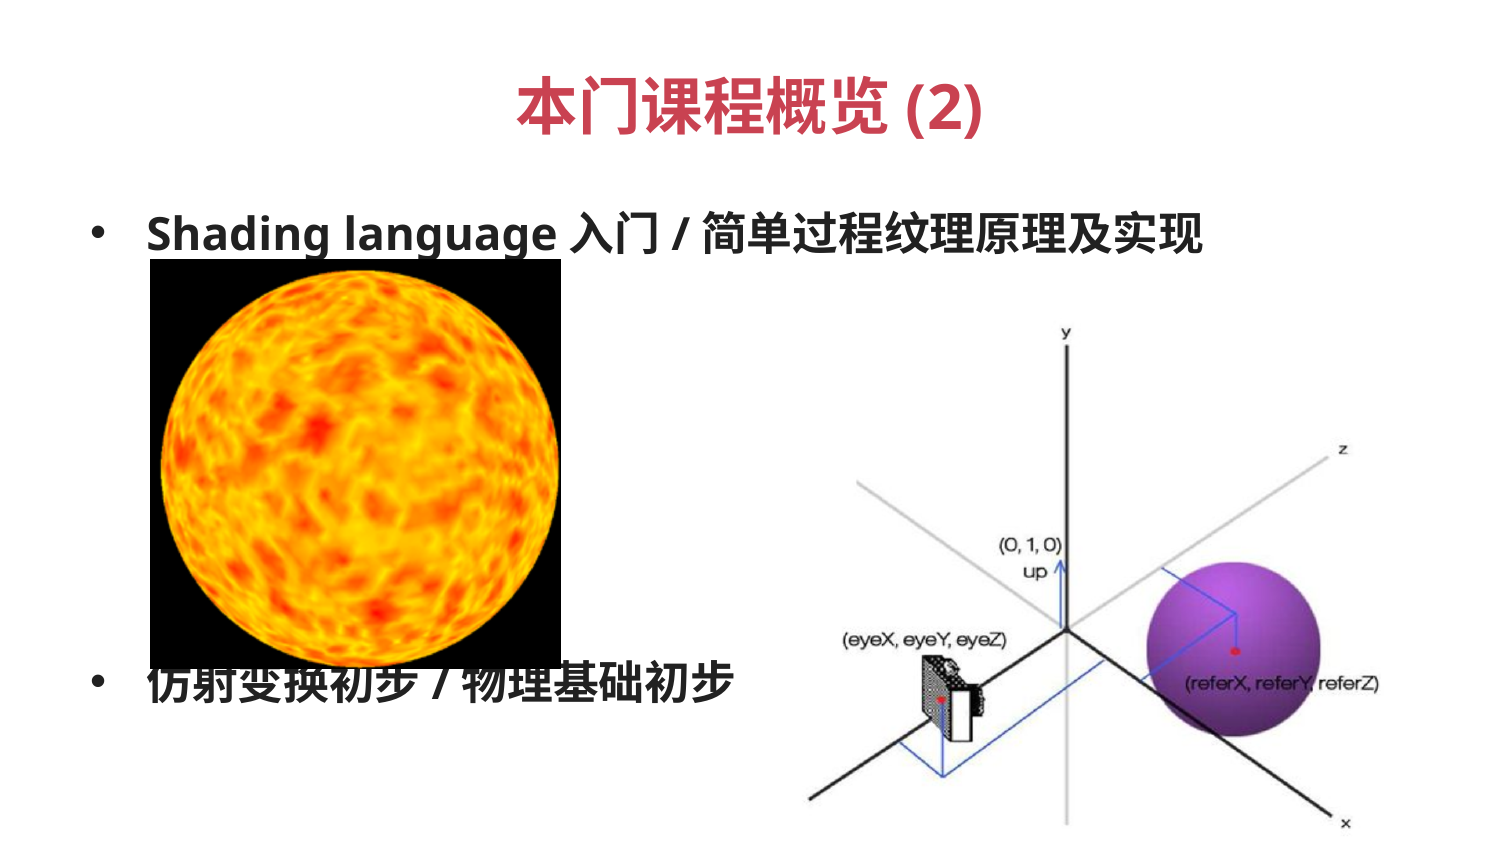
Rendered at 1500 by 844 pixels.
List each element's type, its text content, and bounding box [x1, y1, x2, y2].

picture [149, 259, 561, 669]
picture [773, 318, 1426, 844]
list Shading language入门/简单过程纹理原理及实现 仿射变换初步/物理基础初步 [75, 196, 1425, 754]
title 本门课程概览(2) [75, 33, 1425, 175]
